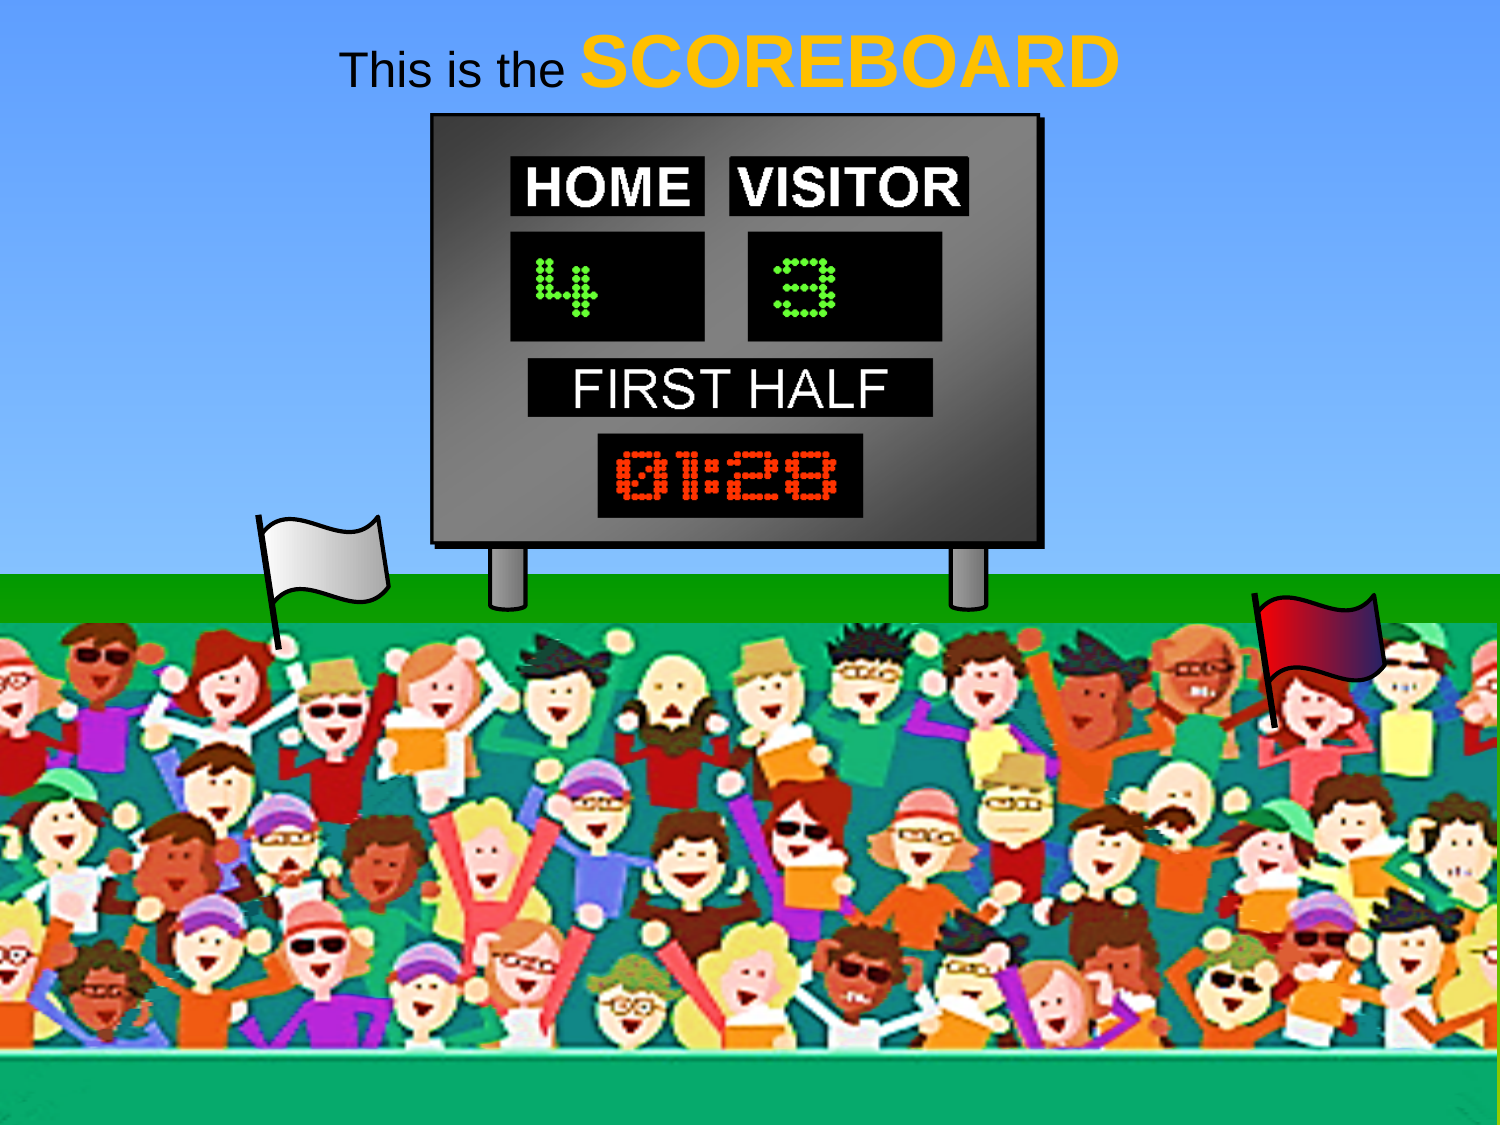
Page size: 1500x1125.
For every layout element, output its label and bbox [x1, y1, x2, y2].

text_box [1263, 583, 1383, 720]
text_box [0, 0, 1500, 625]
text_box [429, 113, 1046, 610]
picture [0, 623, 1497, 1125]
text_box [267, 504, 387, 642]
